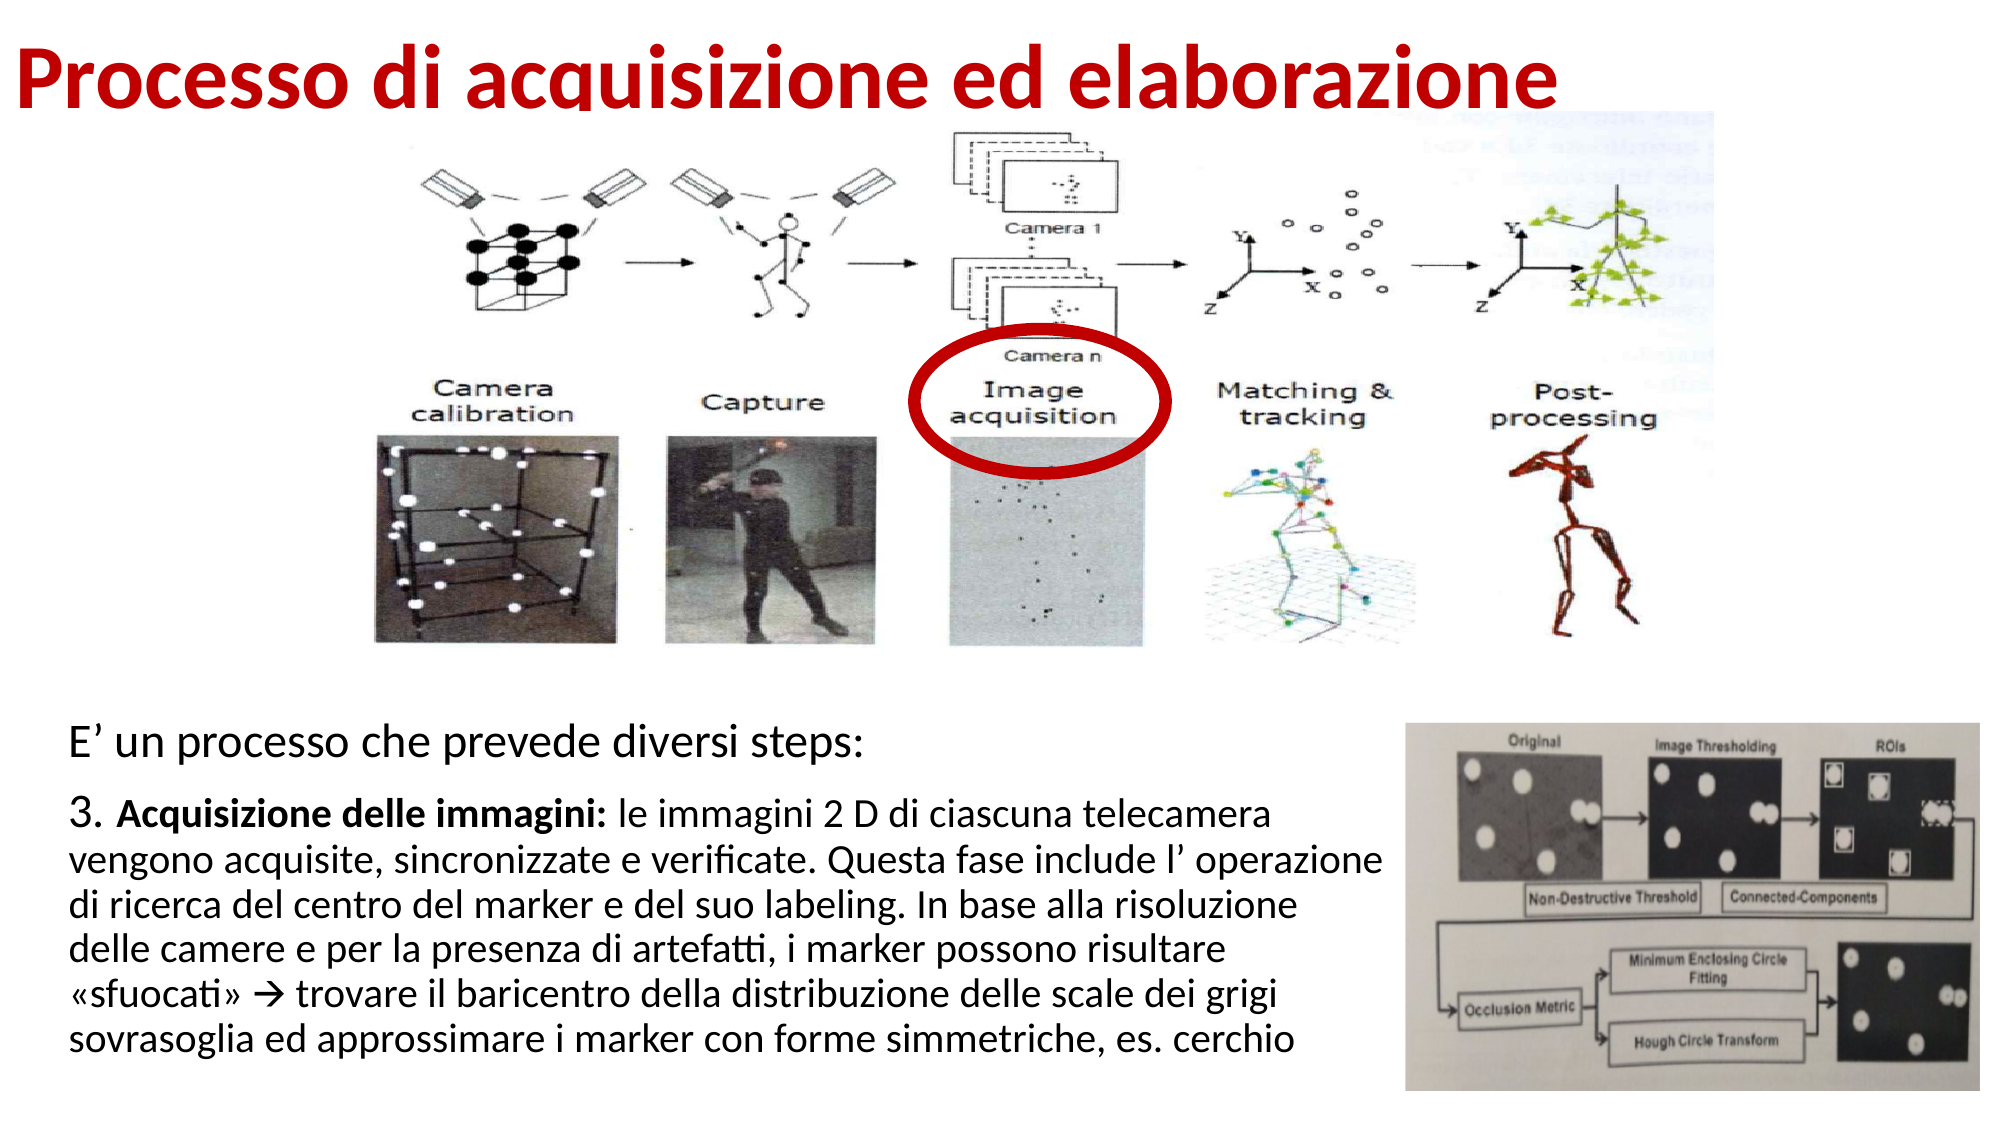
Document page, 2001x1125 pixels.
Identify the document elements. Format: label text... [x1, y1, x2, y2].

title Processo di acquisizione ed elaborazione [0, 0, 2000, 188]
list E’ un processo che prevede diversi steps: 3. Acquisizione delle immagini: le immagini 2 D di ciascuna telecamera vengono acquisite, sincronizzate e verificate. Questa fase include l’ operazione di ricerca del centro del marker e del suo labeling. In base alla risoluzione delle camere e per la presenza di artefatti, i marker possono risultare «sfuocati» 🡪 trovare il baricentro della distribuzione delle scale dei grigi sovrasoglia ed approssimare i marker con forme simmetriche, es. cerchio [53, 708, 1406, 1077]
picture [301, 111, 1979, 1125]
